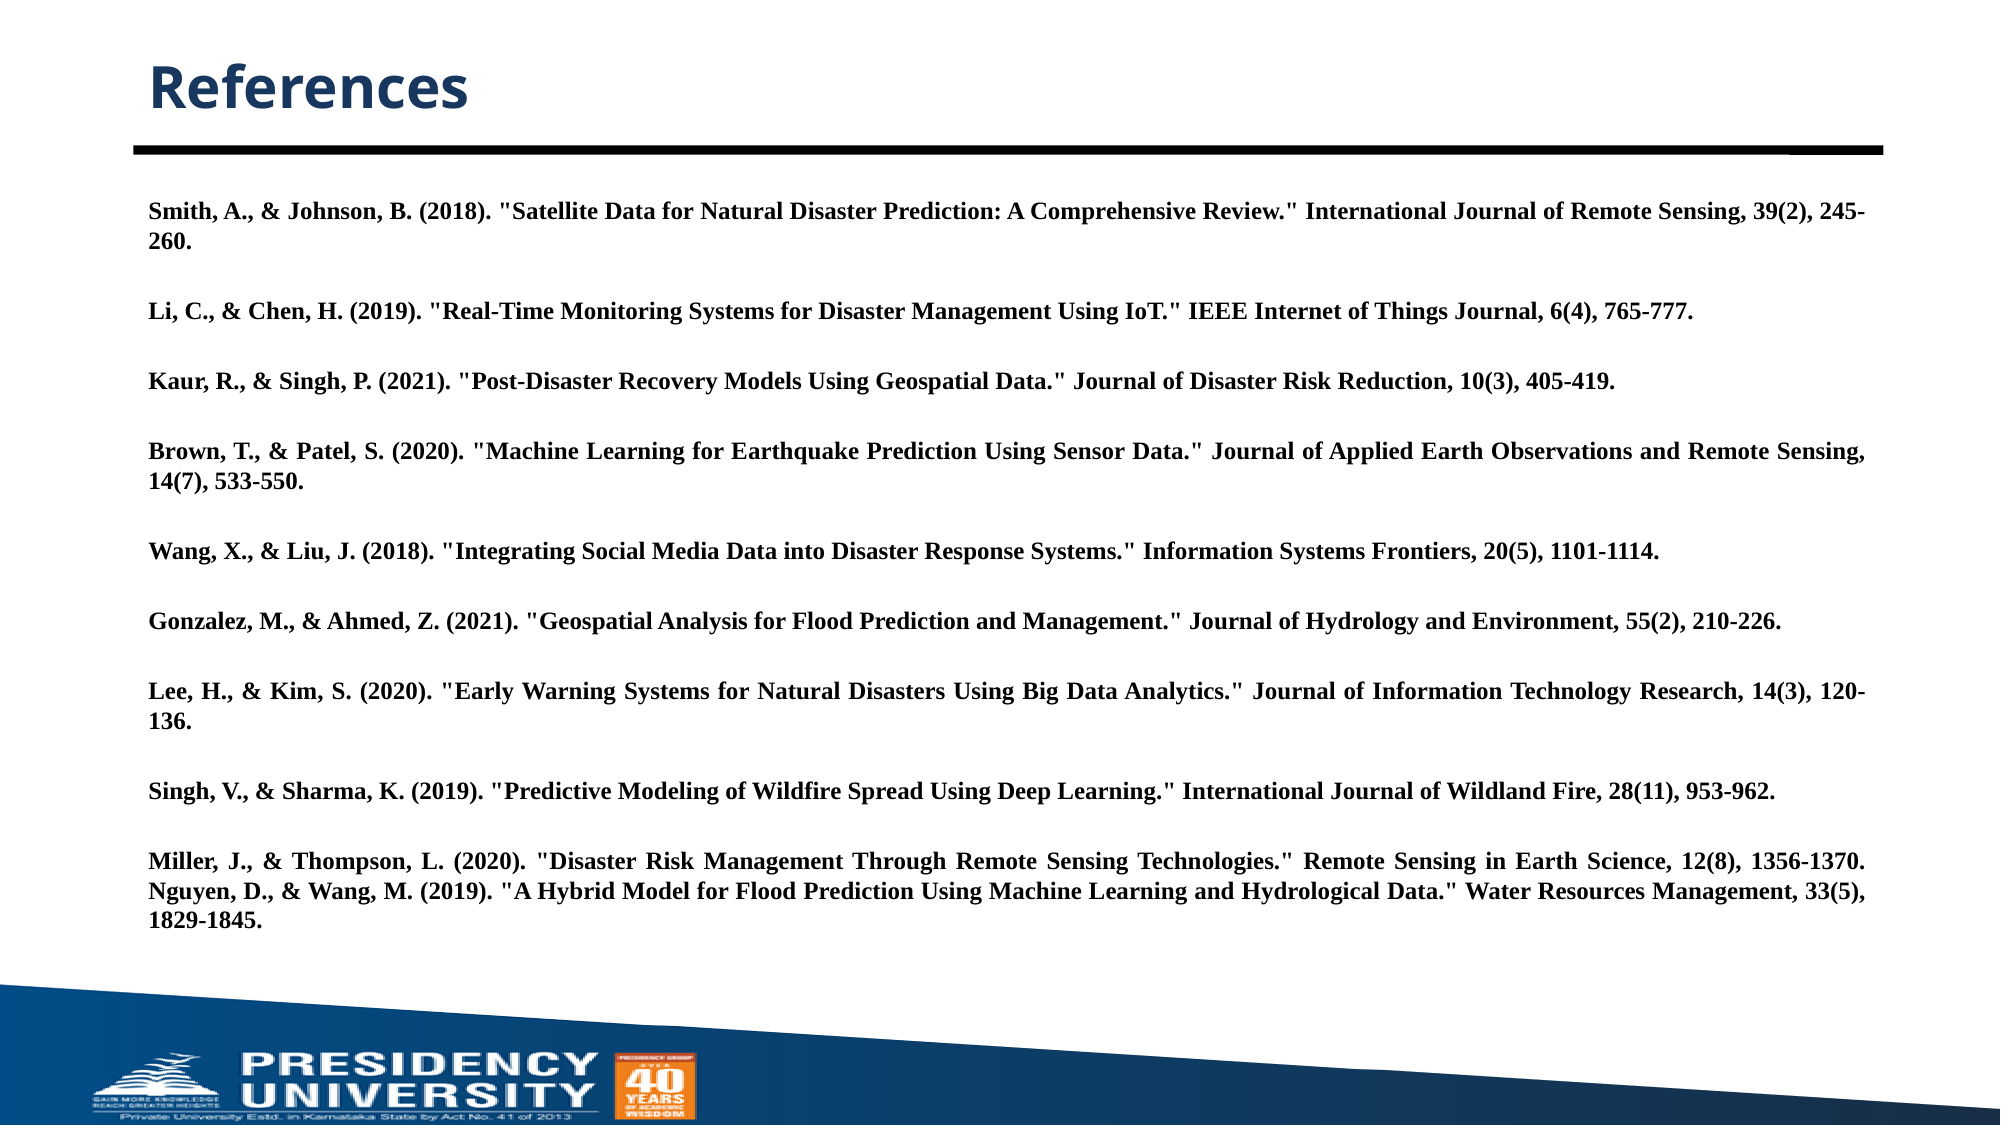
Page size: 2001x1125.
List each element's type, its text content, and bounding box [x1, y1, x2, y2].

picture [0, 982, 2000, 1125]
title References [133, 45, 1884, 125]
list Smith, A., & Johnson, B. (2018). "Satellite Data for Natural Disaster Prediction: A Comprehensive Review." International Journal of Remote Sensing, 39(2), 245-260. Li, C., & Chen, H. (2019). "Real-Time Monitoring Systems for Disaster Management Using IoT." IEEE Internet of Things Journal, 6(4), 765-777. Kaur, R., & Singh, P. (2021). "Post-Disaster Recovery Models Using Geospatial Data." Journal of Disaster Risk Reduction, 10(3), 405-419. Brown, T., & Patel, S. (2020). "Machine Learning for Earthquake Prediction Using Sensor Data." Journal of Applied Earth Observations and Remote Sensing, 14(7), 533-550. Wang, X., & Liu, J. (2018). "Integrating Social Media Data into Disaster Response Systems." Information Systems Frontiers, 20(5), 1101-1114. Gonzalez, M., & Ahmed, Z. (2021). "Geospatial Analysis for Flood Prediction and Management." Journal of Hydrology and Environment, 55(2), 210-226. Lee, H., & Kim, S. (2020). "Early Warning Systems for Natural Disasters Using Big Data Analytics." Journal of Information Technology Research, 14(3), 120-136. Singh, V., & Sharma, K. (2019). "Predictive Modeling of Wildfire Spread Using Deep Learning." International Journal of Wildland Fire, 28(11), 953-962. Miller, J., & Thompson, L. (2020). "Disaster Risk Management Through Remote Sensing Technologies." Remote Sensing in Earth Science, 12(8), 1356-1370. Nguyen, D., & Wang, M. (2019). "A Hybrid Model for Flood Prediction Using Machine Learning and Hydrological Data." Water Resources Management, 33(5), 1829-1845. [133, 187, 1884, 1000]
